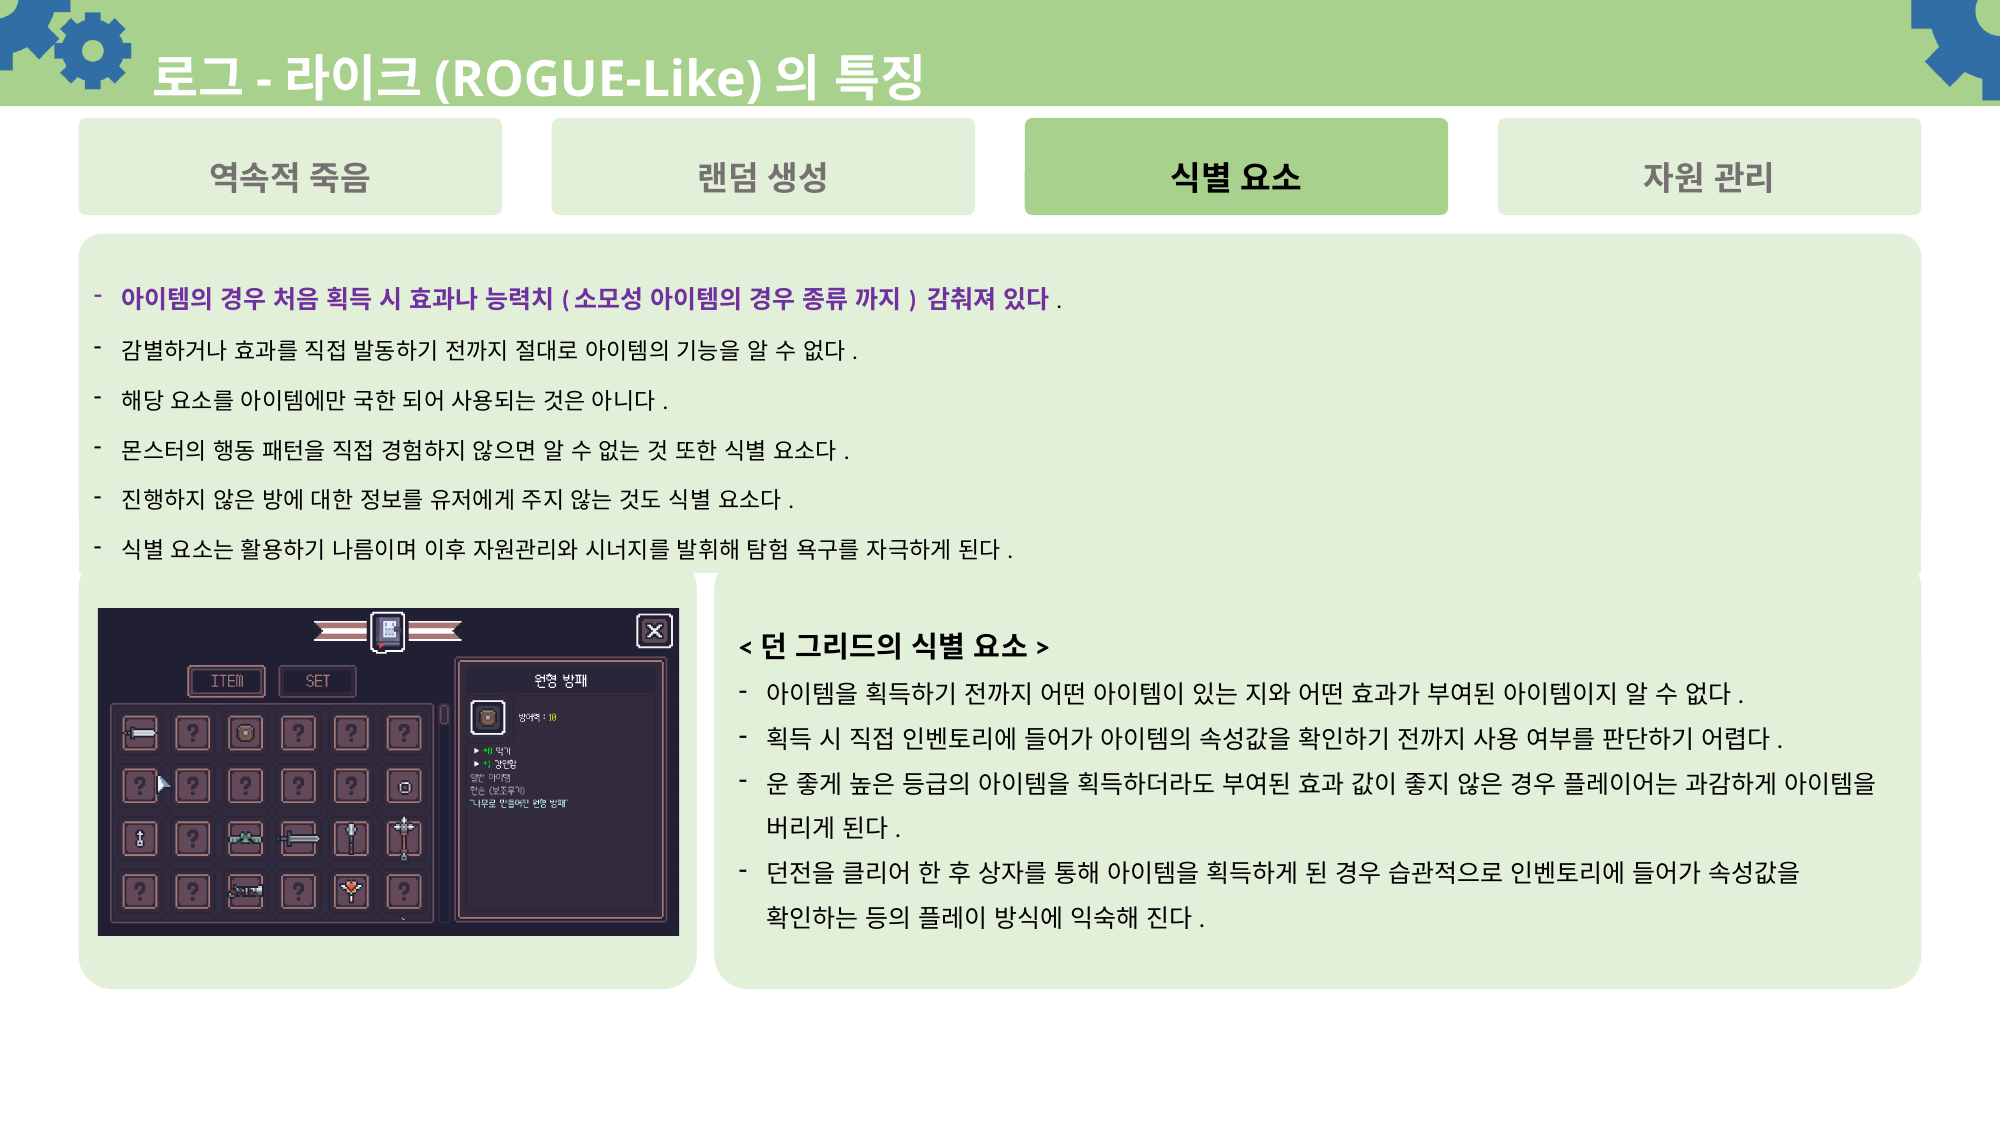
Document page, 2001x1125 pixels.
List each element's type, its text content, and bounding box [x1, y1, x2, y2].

table_header 아이템의 경우 처음 획득 시 효과나 능력치(소모성 아이템의 경우 종류 까지) 감춰져 있다. 감별하거나 효과를 직접 발동하기 전까지 절대로 아이템의 기능을 알 수 없다. 해당 요소를 아이템에만 국한 되어 사용되는 것은 아니다. 몬스터의 행동 패턴을 직접 경험하지 않으면 알 수 없는 것 또한 식별 요소다. 진행하지 않은 방에 대한 정보를 유저에게 주지 않는 것도 식별 요소다. 식별 요소는 활용하기 나름이며 이후 자원관리와 시너지를 발휘해 탐험 욕구를 자극하게 된다. [79, 254, 1921, 573]
text_box 자원 관리 [1497, 117, 1922, 216]
text_box [77, 573, 698, 991]
text_box 역속적 죽음 [78, 117, 503, 216]
text_box 랜덤 생성 [551, 117, 976, 216]
text_box 식별 요소 [1024, 117, 1449, 216]
title 로그-라이크(ROGUE-Like)의 특징 [137, 22, 1863, 101]
text_box [77, 232, 1923, 522]
picture [97, 608, 680, 936]
text_box <던 그리드의 식별 요소> 아이템을 획득하기 전까지 어떤 아이템이 있는 지와 어떤 효과가 부여된 아이템이지 알 수 없다. 획득 시 직접 인벤토리에 들어가 아이템의 속성값을 확인하기 전까지 사용 여부를 판단하기 어렵다. 운 좋게 높은 등급의 아이템을 획득하더라도 부여된 효과 값이 좋지 않은 경우 플레이어는 과감하게 아이템을 버리게 된다. 던전을 클리어 한 후 상자를 통해 아이템을 획득하게 된 경우 습관적으로 인벤토리에 들어가 속성값을 확인하는 등의 플레이 방식에 익숙해 진다. [713, 573, 1923, 991]
